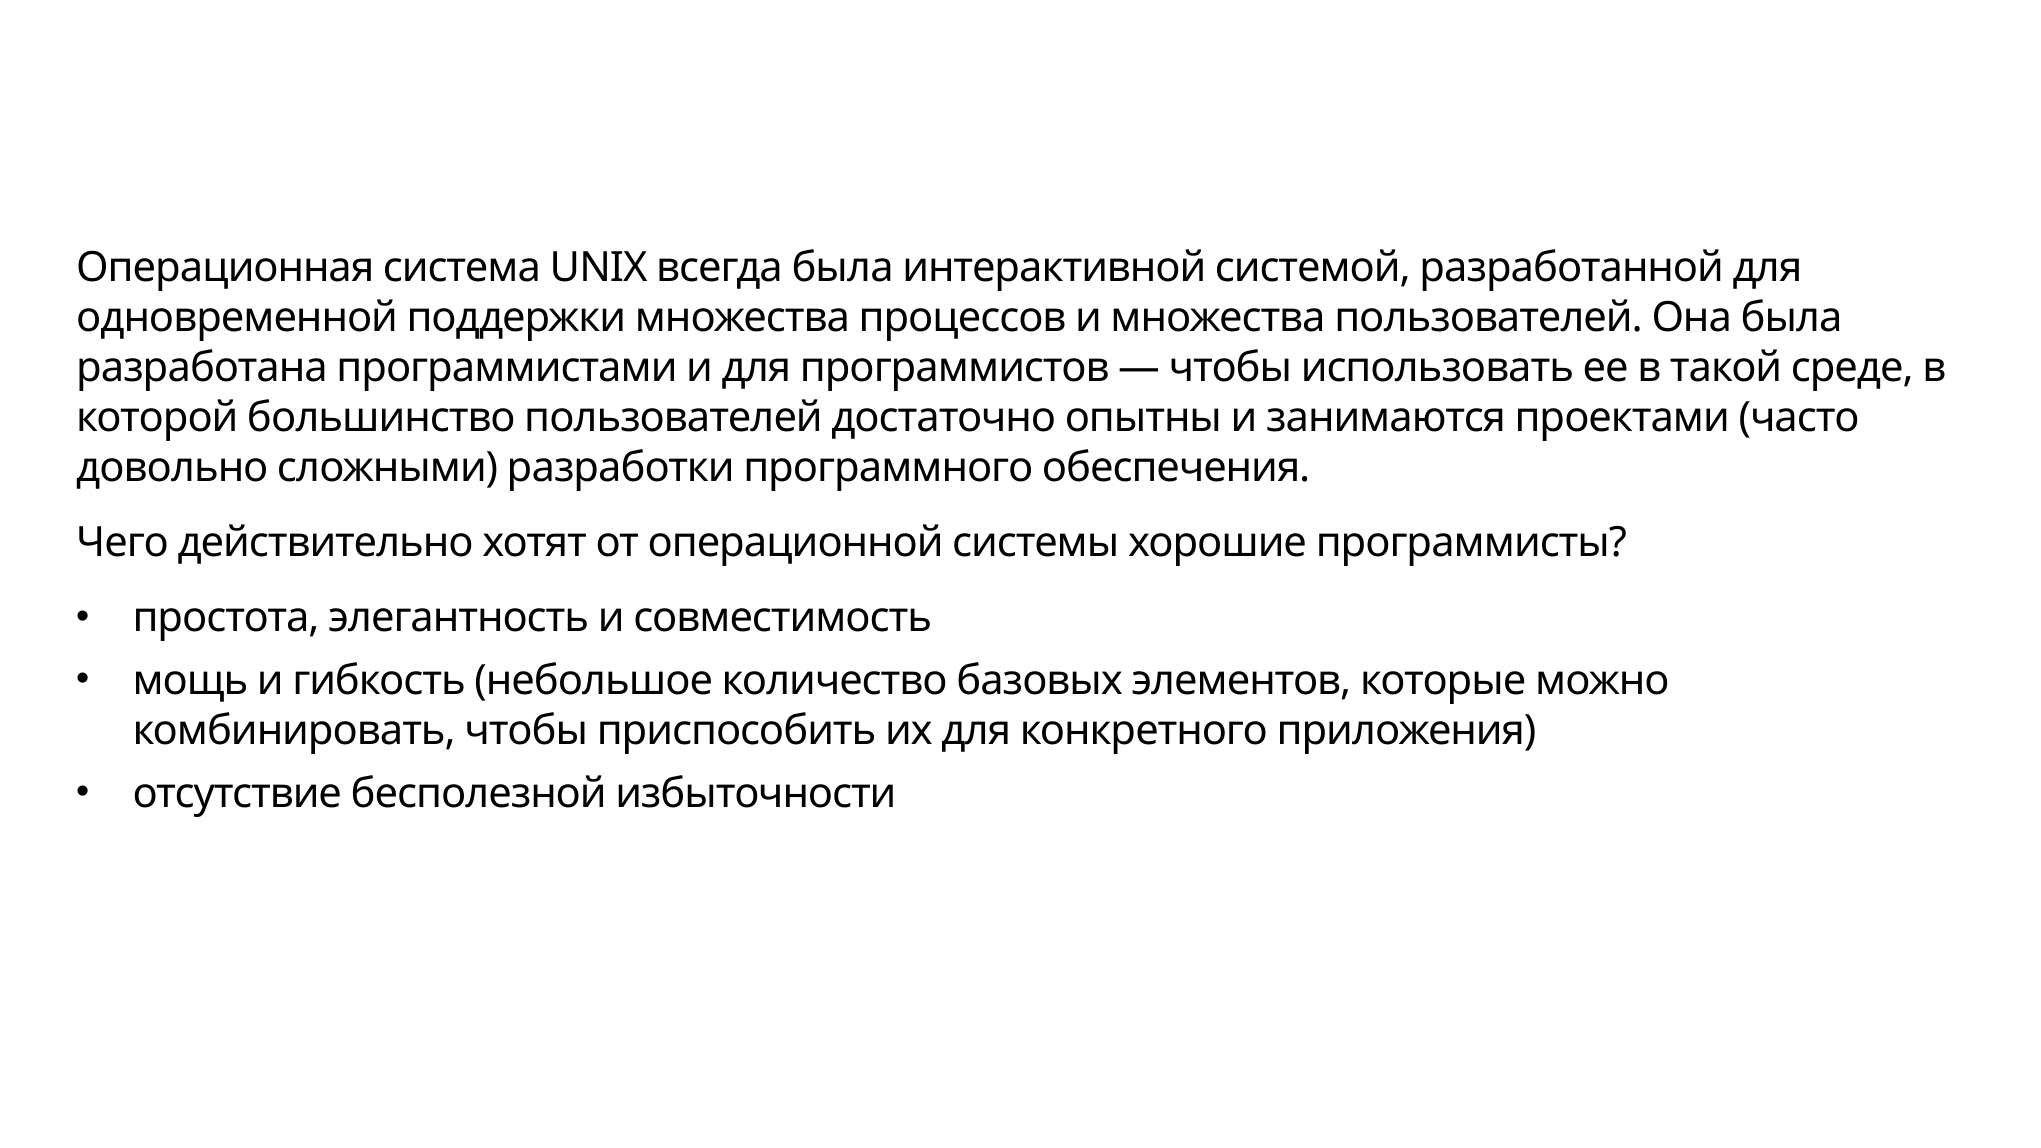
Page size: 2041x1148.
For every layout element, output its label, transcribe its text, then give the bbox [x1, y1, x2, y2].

list Операционная система UNIX всегда была интерактивной системой, разработанной для одновременной поддержки множества процессов и множества пользователей. Она была разработана программистами и для программистов — чтобы использовать ее в такой среде, в которой большинство пользователей достаточно опытны и занимаются проектами (часто довольно сложными) разработки программного обеспечения. Чего действительно хотят от операционной системы хорошие программисты? простота, элегантность и совместимость мощь и гибкость (небольшое количество базовых элементов, которые можно комбинировать, чтобы приспособить их для конкретного приложения) отсутствие бесполезной избыточности [76, 240, 1970, 1074]
